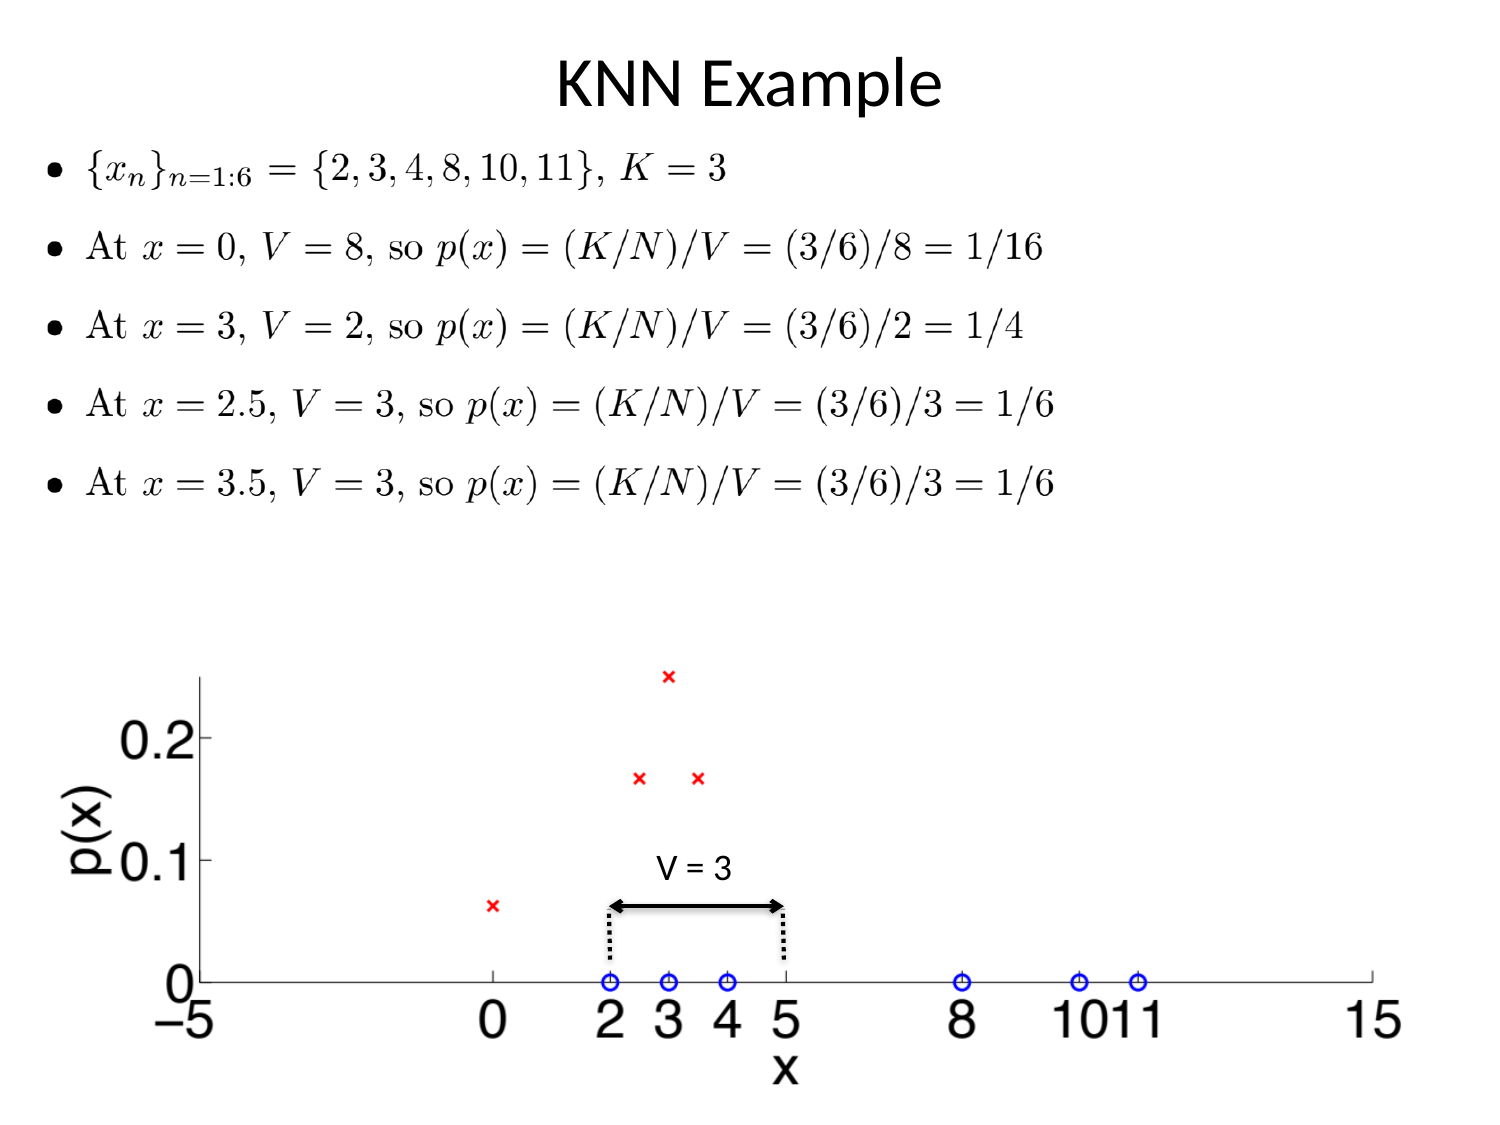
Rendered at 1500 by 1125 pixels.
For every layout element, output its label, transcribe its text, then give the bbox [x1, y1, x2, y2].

title KNN Example [75, 0, 1425, 173]
picture [47, 663, 1407, 1097]
picture [47, 148, 1182, 530]
